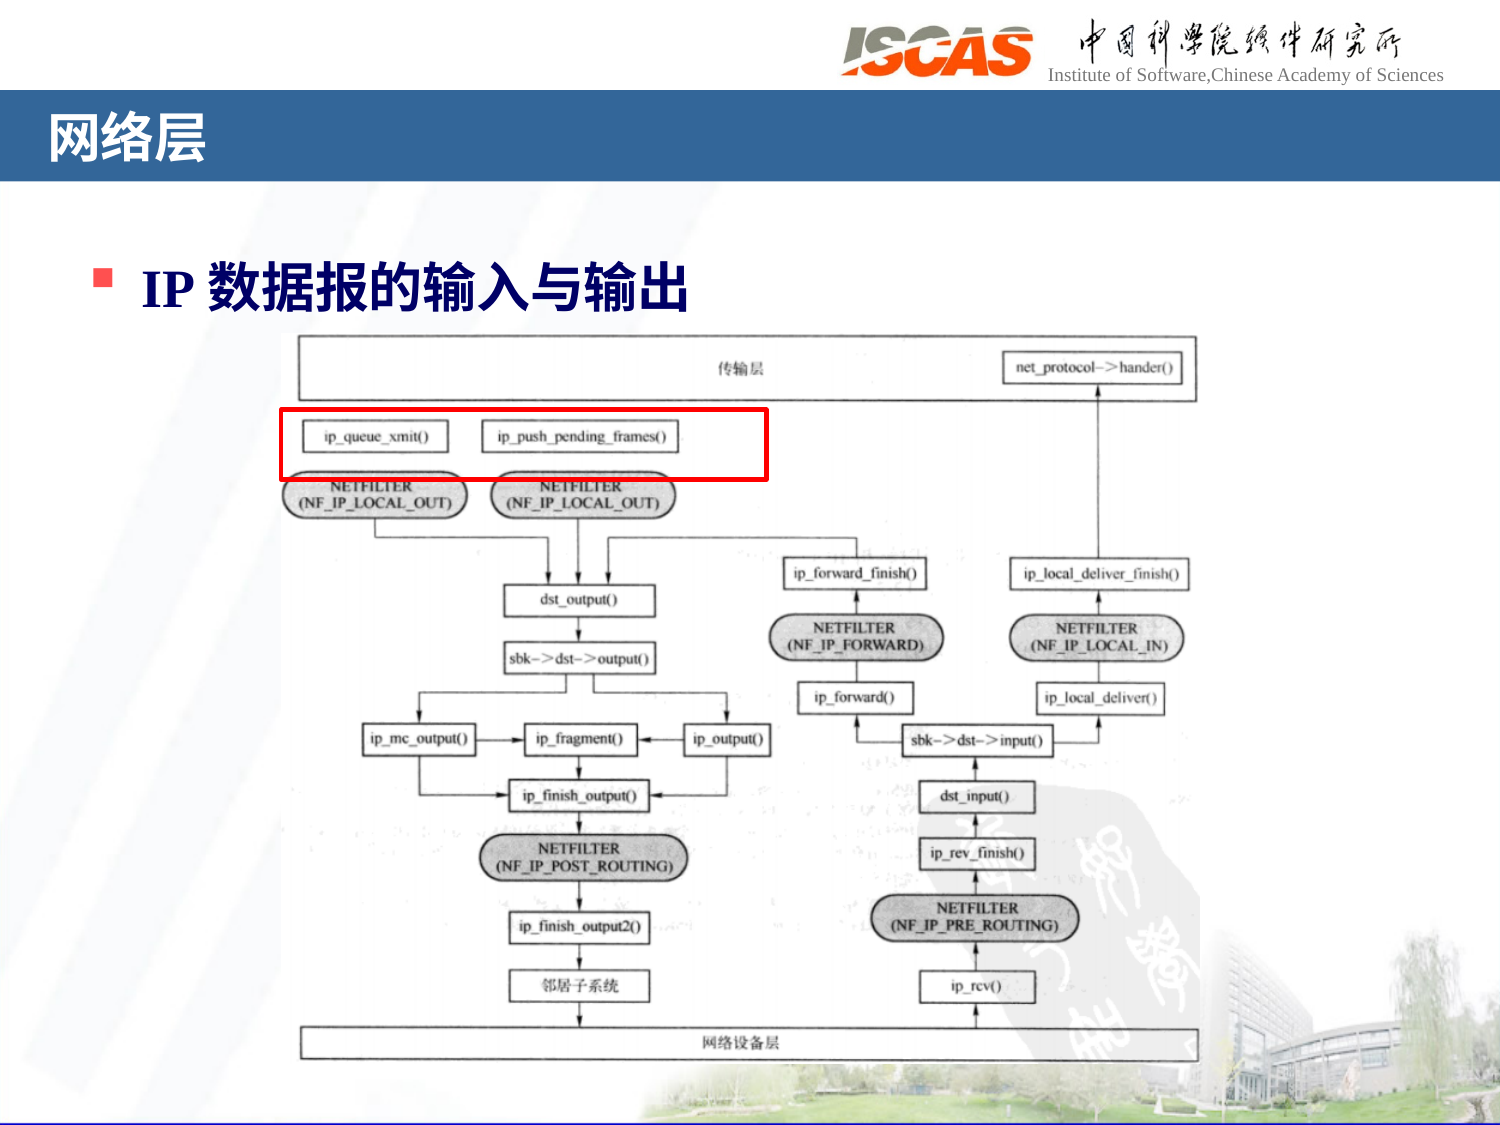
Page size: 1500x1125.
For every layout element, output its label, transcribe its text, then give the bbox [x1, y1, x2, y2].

picture [1077, 15, 1402, 71]
picture [837, 18, 1045, 87]
list IP数据报的输入与输出 [73, 246, 1427, 1065]
picture [0, 182, 1500, 1125]
title 网络层 [0, 89, 1500, 182]
